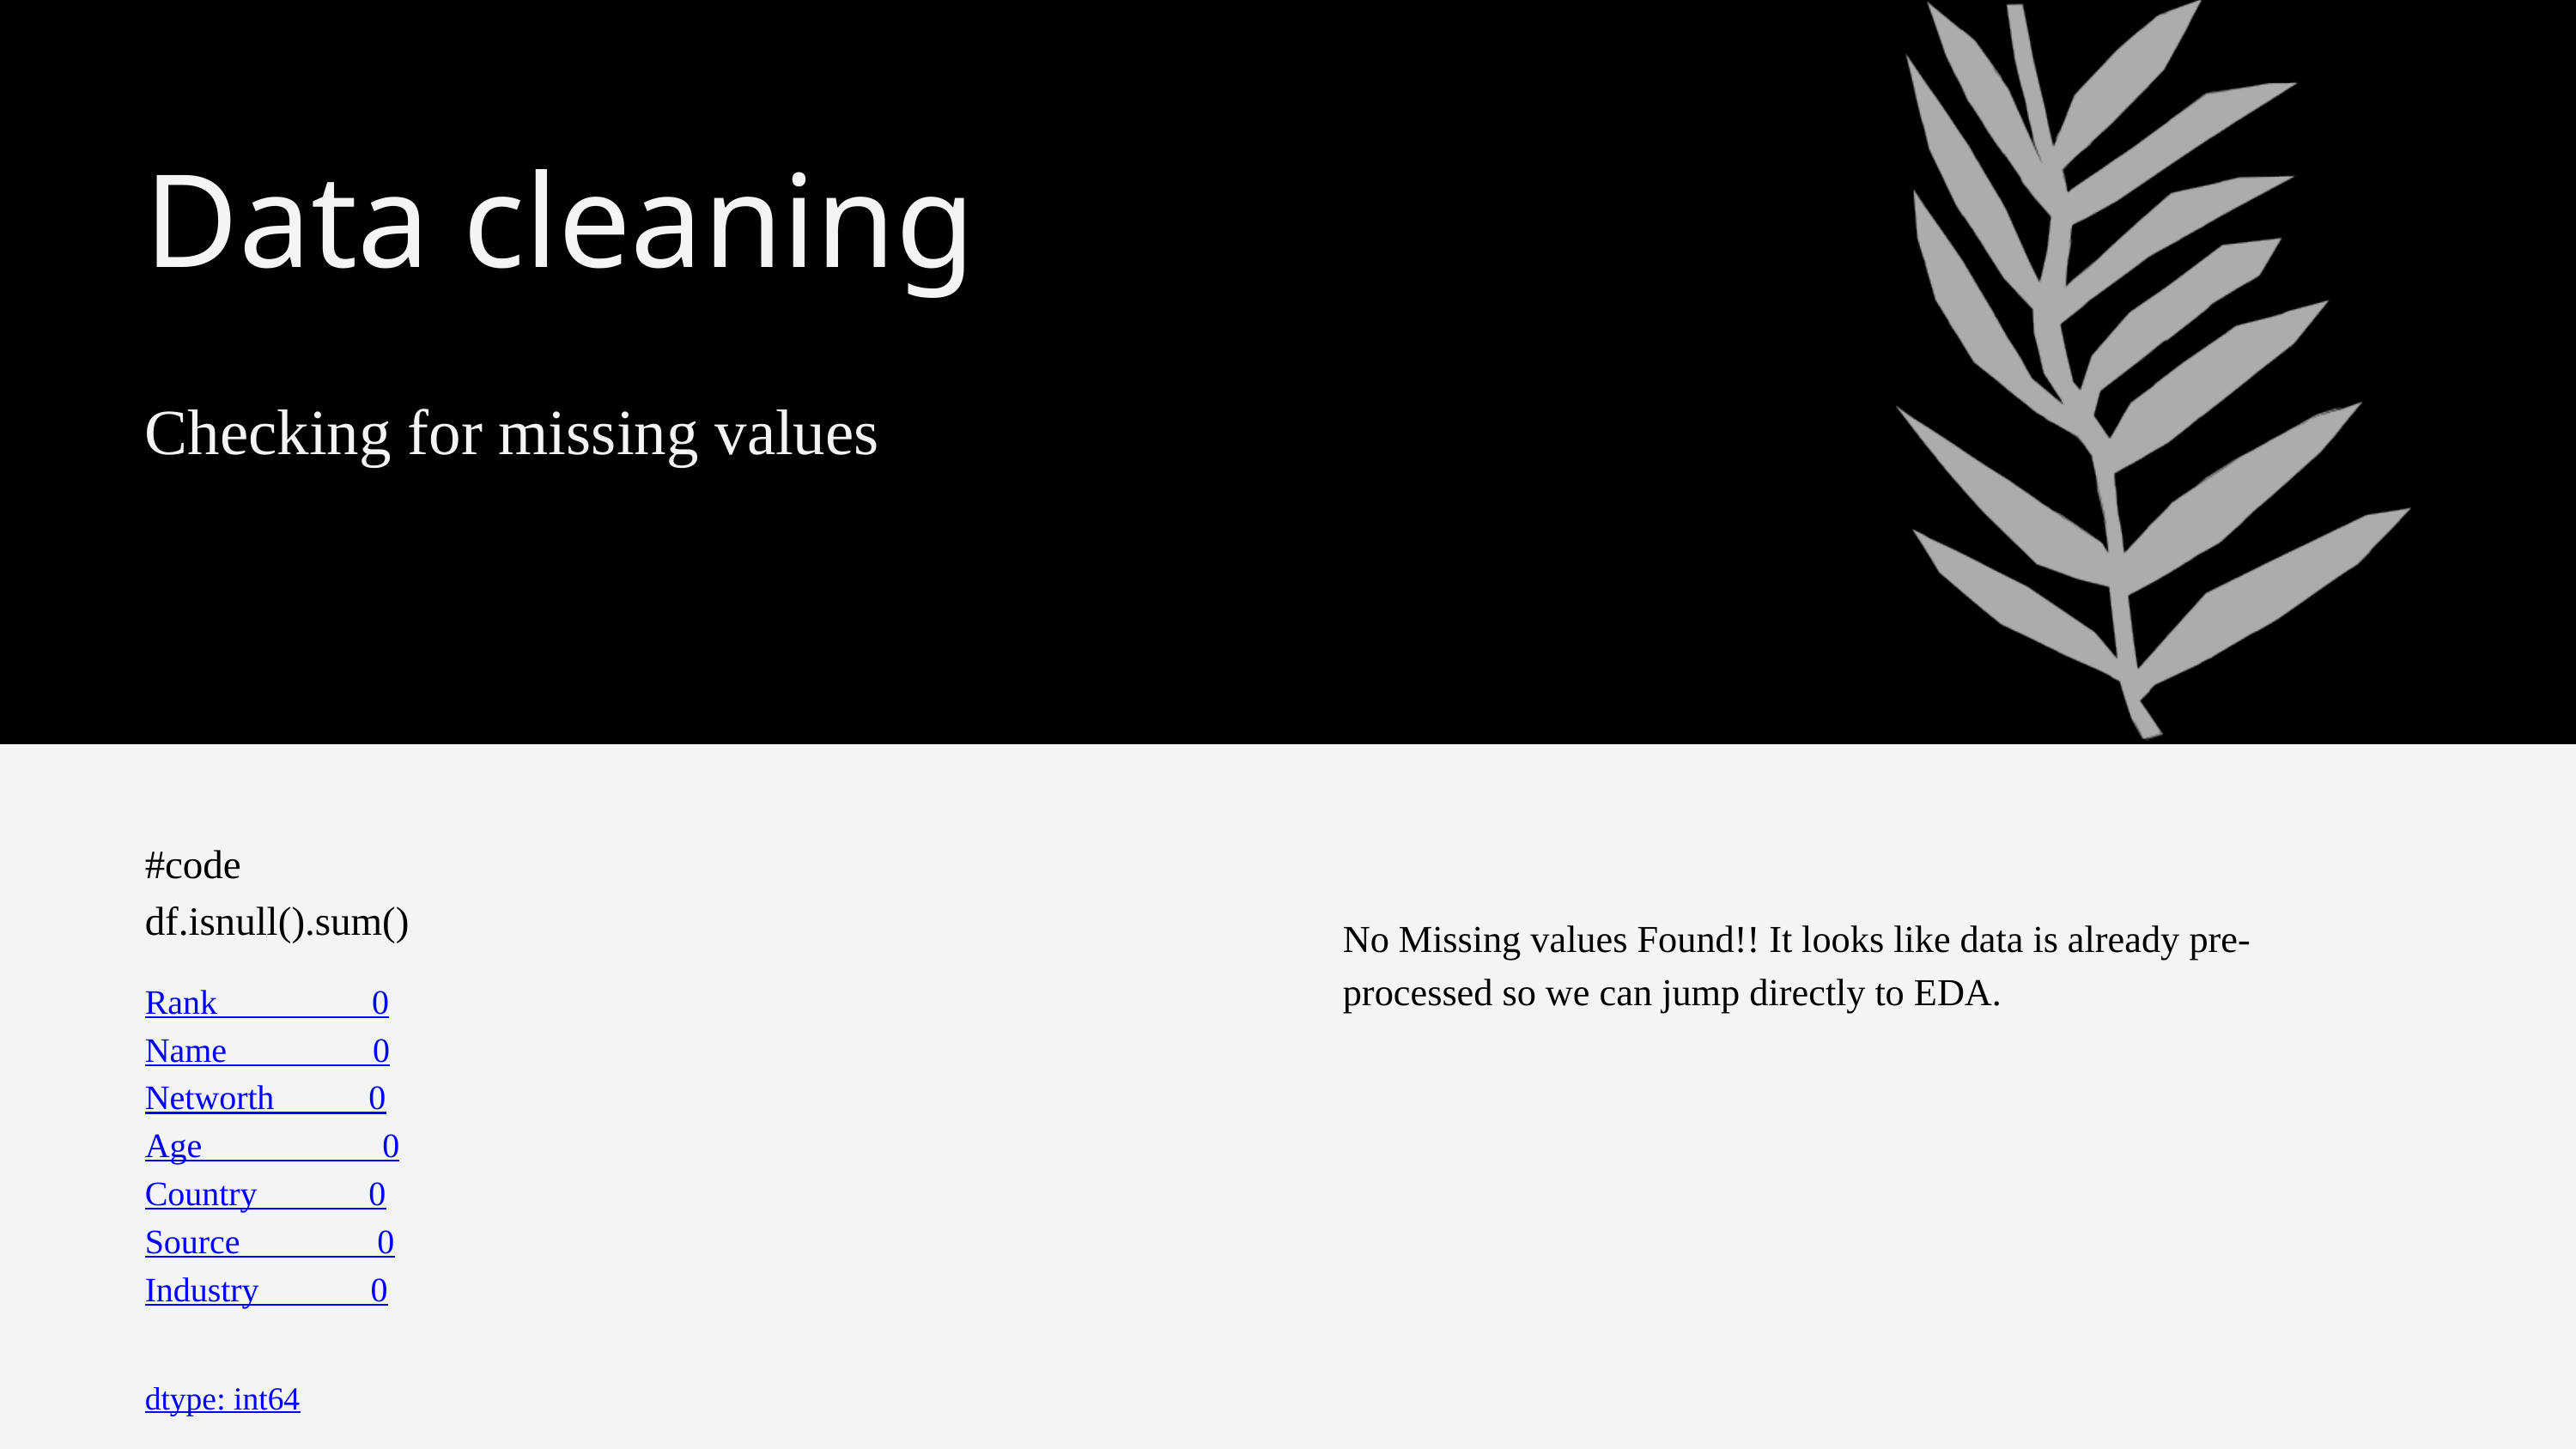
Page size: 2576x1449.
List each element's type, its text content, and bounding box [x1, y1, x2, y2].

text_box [144, 144, 1559, 470]
text_box No Missing values Found!! It looks like data is already pre-processed so we can jump directly to EDA. [1342, 906, 2391, 1013]
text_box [0, 0, 2576, 745]
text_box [144, 839, 1260, 1304]
text_box dtype: int64 [144, 1371, 1194, 1416]
